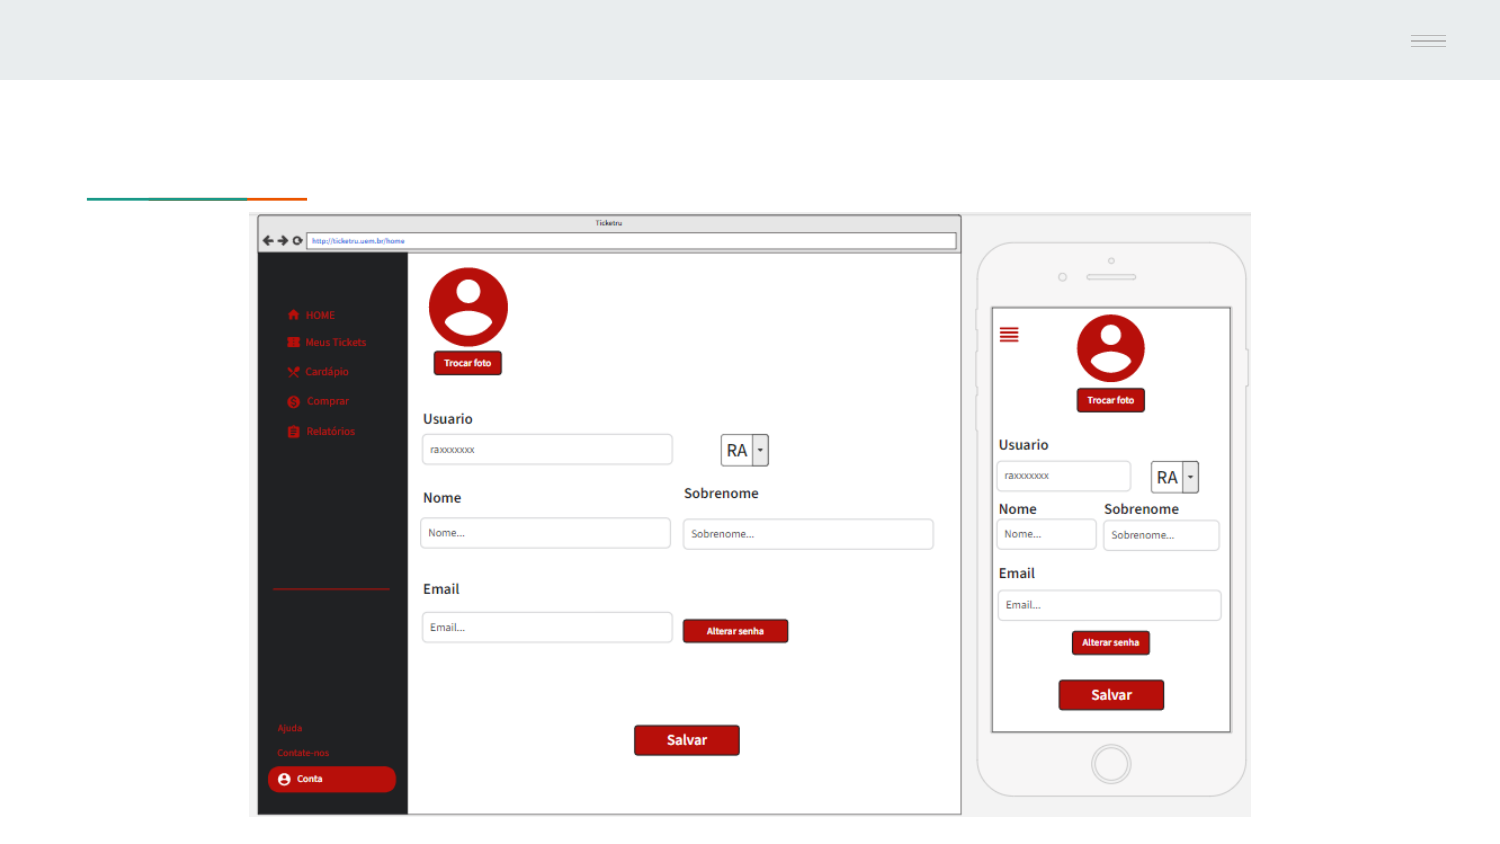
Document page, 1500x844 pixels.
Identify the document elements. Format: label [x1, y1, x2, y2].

picture [249, 212, 1251, 817]
